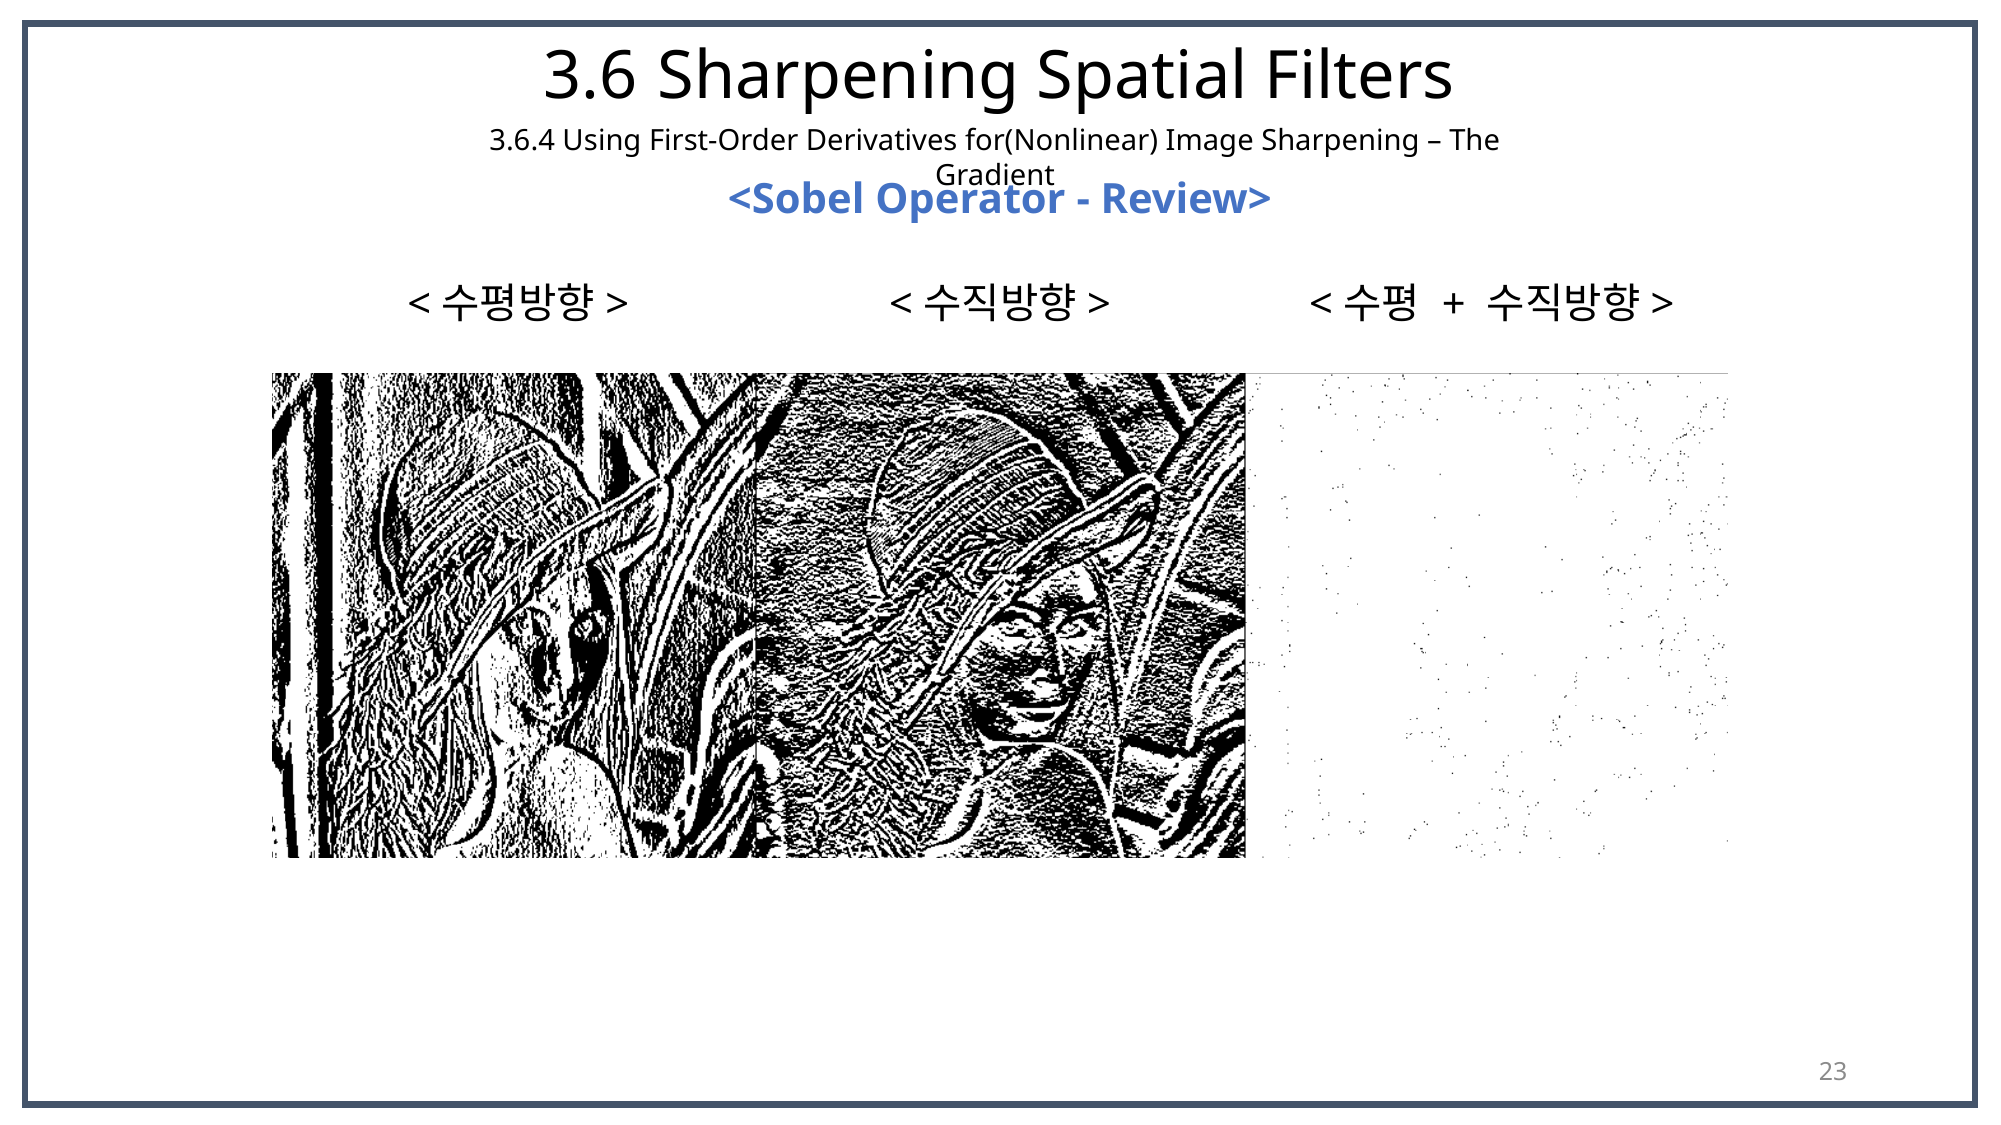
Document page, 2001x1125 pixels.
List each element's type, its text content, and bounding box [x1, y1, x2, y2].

picture [272, 373, 1728, 858]
title 3.6 Sharpening Spatial Filters [249, 21, 1750, 128]
text_box <수평방향> [367, 269, 670, 334]
text_box 3.6.4 Using First-Order Derivatives for(Nonlinear) Image Sharpening – The Gradient [422, 114, 1569, 199]
text_box <수직방향> [849, 269, 1151, 334]
slide_number 23 [1412, 1042, 1863, 1103]
text_box [24, 22, 1976, 1106]
text_box <Sobel Operator - Review> [695, 164, 1304, 230]
text_box <수평 + 수직방향> [1289, 269, 1695, 334]
